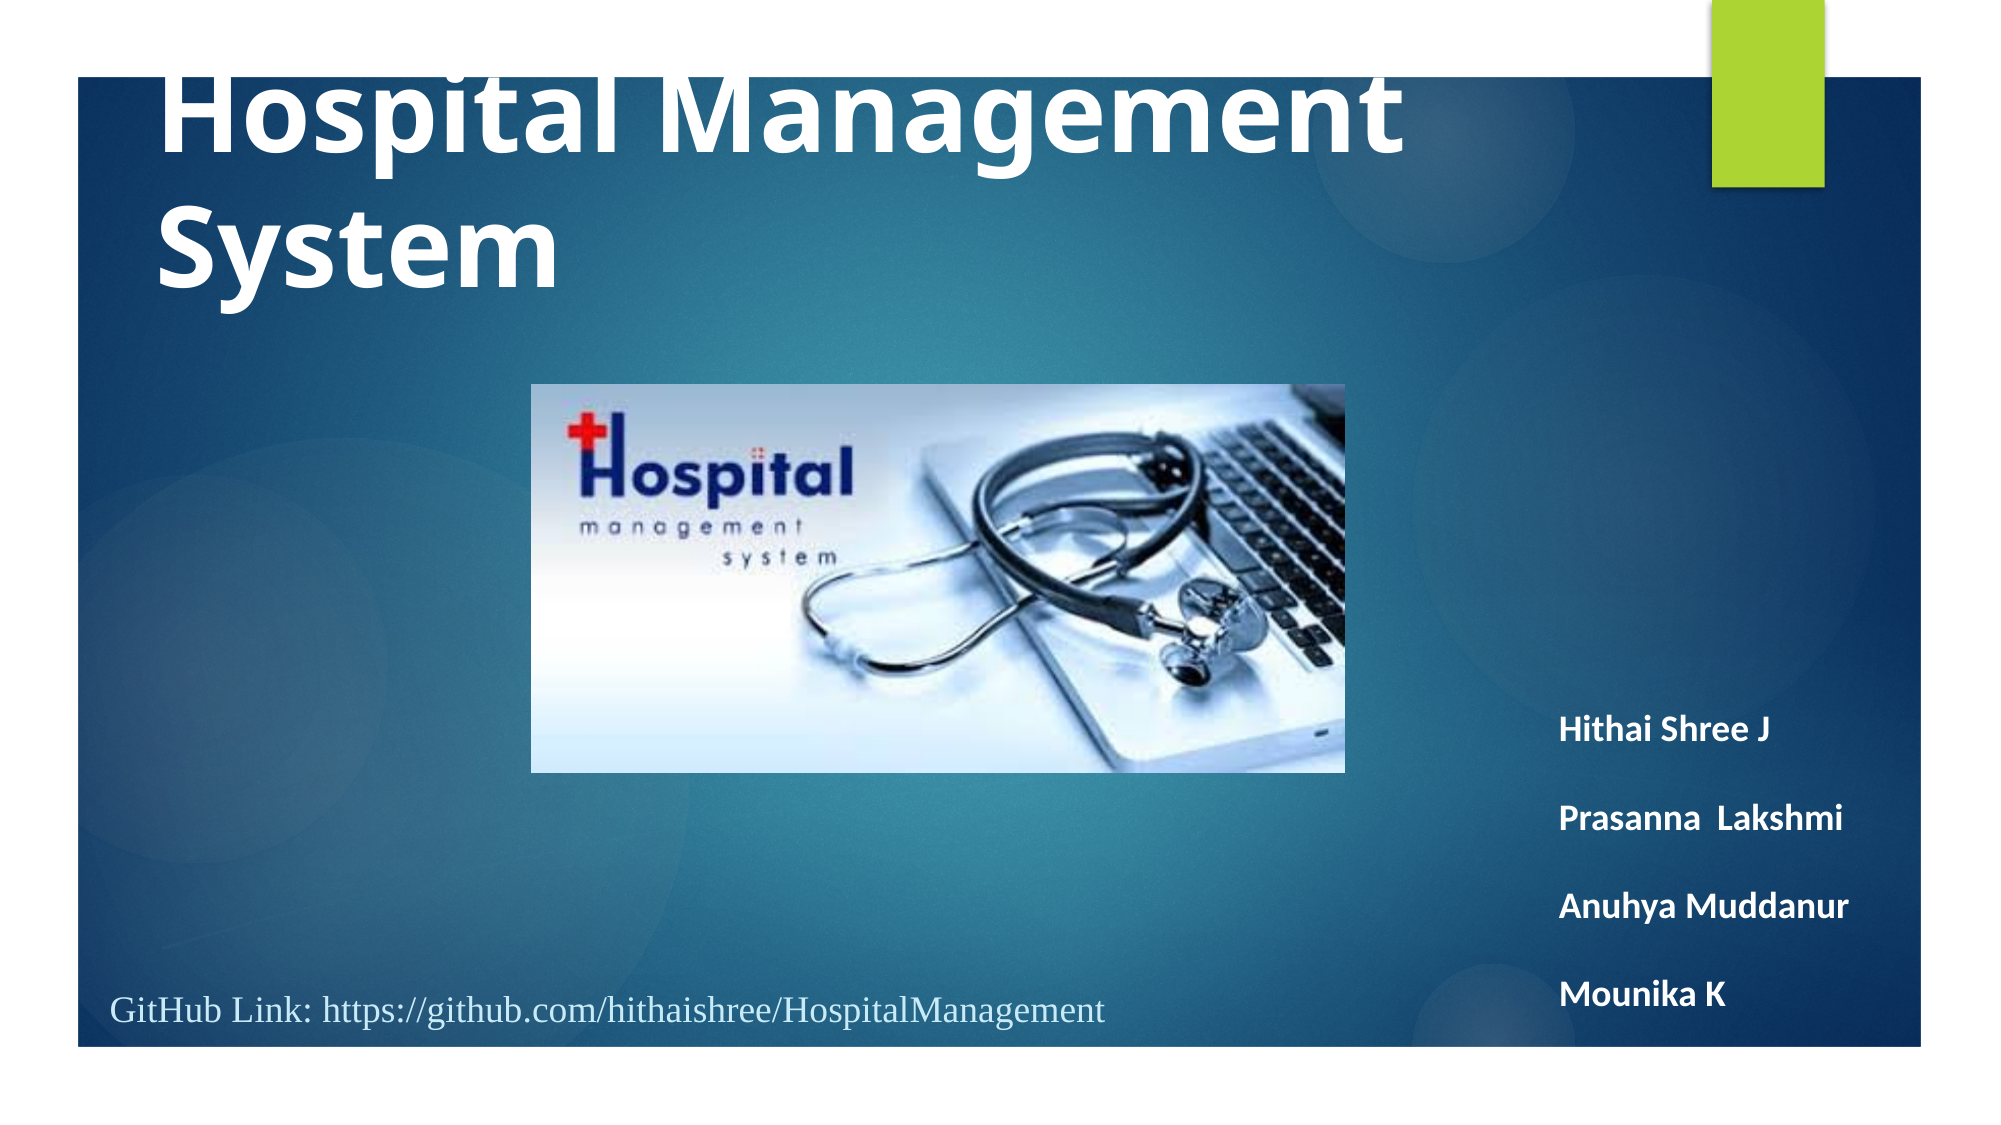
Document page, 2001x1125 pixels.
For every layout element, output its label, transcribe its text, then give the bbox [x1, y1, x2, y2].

text_box Hithai Shree J Prasanna Lakshmi Anuhya Muddanur Mounika K [1543, 674, 1942, 1022]
picture [531, 384, 1345, 773]
title Hospital Management System [140, 82, 1839, 318]
text_box GitHub Link: https://github.com/hithaishree/HospitalManagement [94, 955, 1241, 1038]
